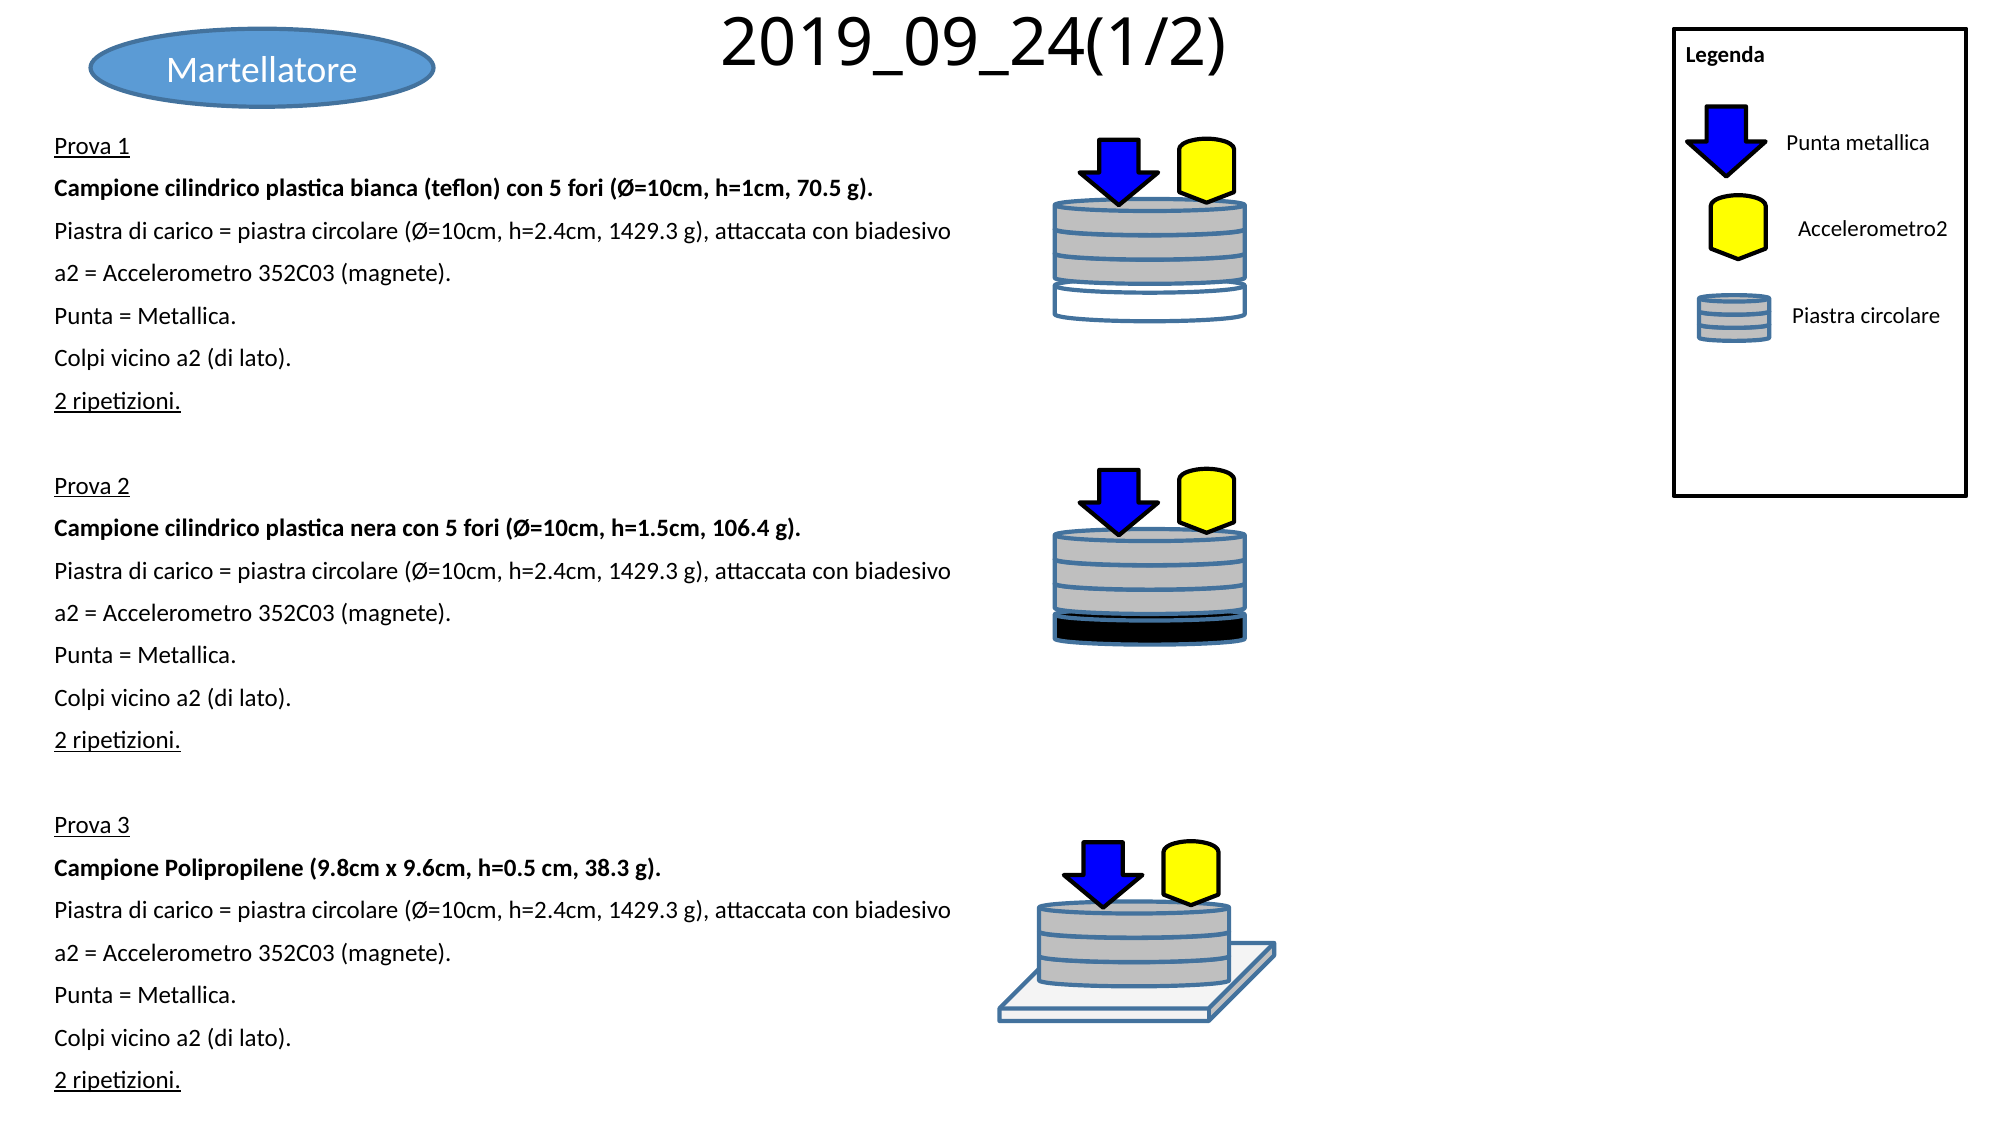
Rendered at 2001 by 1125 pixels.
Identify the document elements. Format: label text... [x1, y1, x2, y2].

text_box Punta metallica [1771, 120, 1967, 163]
text_box Legenda [1671, 32, 1866, 75]
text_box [1698, 294, 1770, 342]
text_box [1672, 27, 1968, 498]
text_box [1061, 840, 1145, 899]
text_box [1161, 839, 1221, 899]
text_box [1038, 901, 1230, 987]
text_box Accelerometro2 [1783, 206, 1978, 249]
text_box 2019_09_24(1/2) [0, 0, 2000, 128]
text_box [1708, 193, 1768, 262]
text_box [1077, 137, 1161, 197]
text_box [1685, 104, 1768, 179]
text_box [997, 940, 1277, 1024]
text_box [1177, 466, 1237, 527]
text_box Piastra circolare [1777, 293, 1962, 336]
text_box Martellatore [88, 26, 436, 109]
text_box Prova 1 Campione cilindrico plastica bianca (teflon) con 5 fori (Ø=10cm, h=1cm, 70.5 g). Piastra di carico = piastra circolare (Ø=10cm, h=2.4cm, 1429.3 g), attaccata con biadesivo a2 = Accelerometro 352C03 (magnete). Punta = Metallica. Colpi vicino a2 (di lato). 2 ripetizioni. Prova 2 Campione cilindrico plastica nera con 5 fori (Ø=10cm, h=1.5cm, 106.4 g). Piastra di carico = piastra circolare (Ø=10cm, h=2.4cm, 1429.3 g), attaccata con biadesivo a2 = Accelerometro 352C03 (magnete). Punta = Metallica. Colpi vicino a2 (di lato). 2 ripetizioni. Prova 3 Campione Polipropilene (9.8cm x 9.6cm, h=0.5 cm, 38.3 g). Piastra di carico = piastra circolare (Ø=10cm, h=2.4cm, 1429.3 g), attaccata con biadesivo a2 = Accelerometro 352C03 (magnete). Punta = Metallica. Colpi vicino a2 (di lato). 2 ripetizioni. [39, 125, 1929, 1105]
text_box [1077, 467, 1161, 527]
text_box [1052, 619, 1247, 647]
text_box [1054, 528, 1245, 615]
text_box [1177, 136, 1237, 197]
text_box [1054, 198, 1245, 284]
